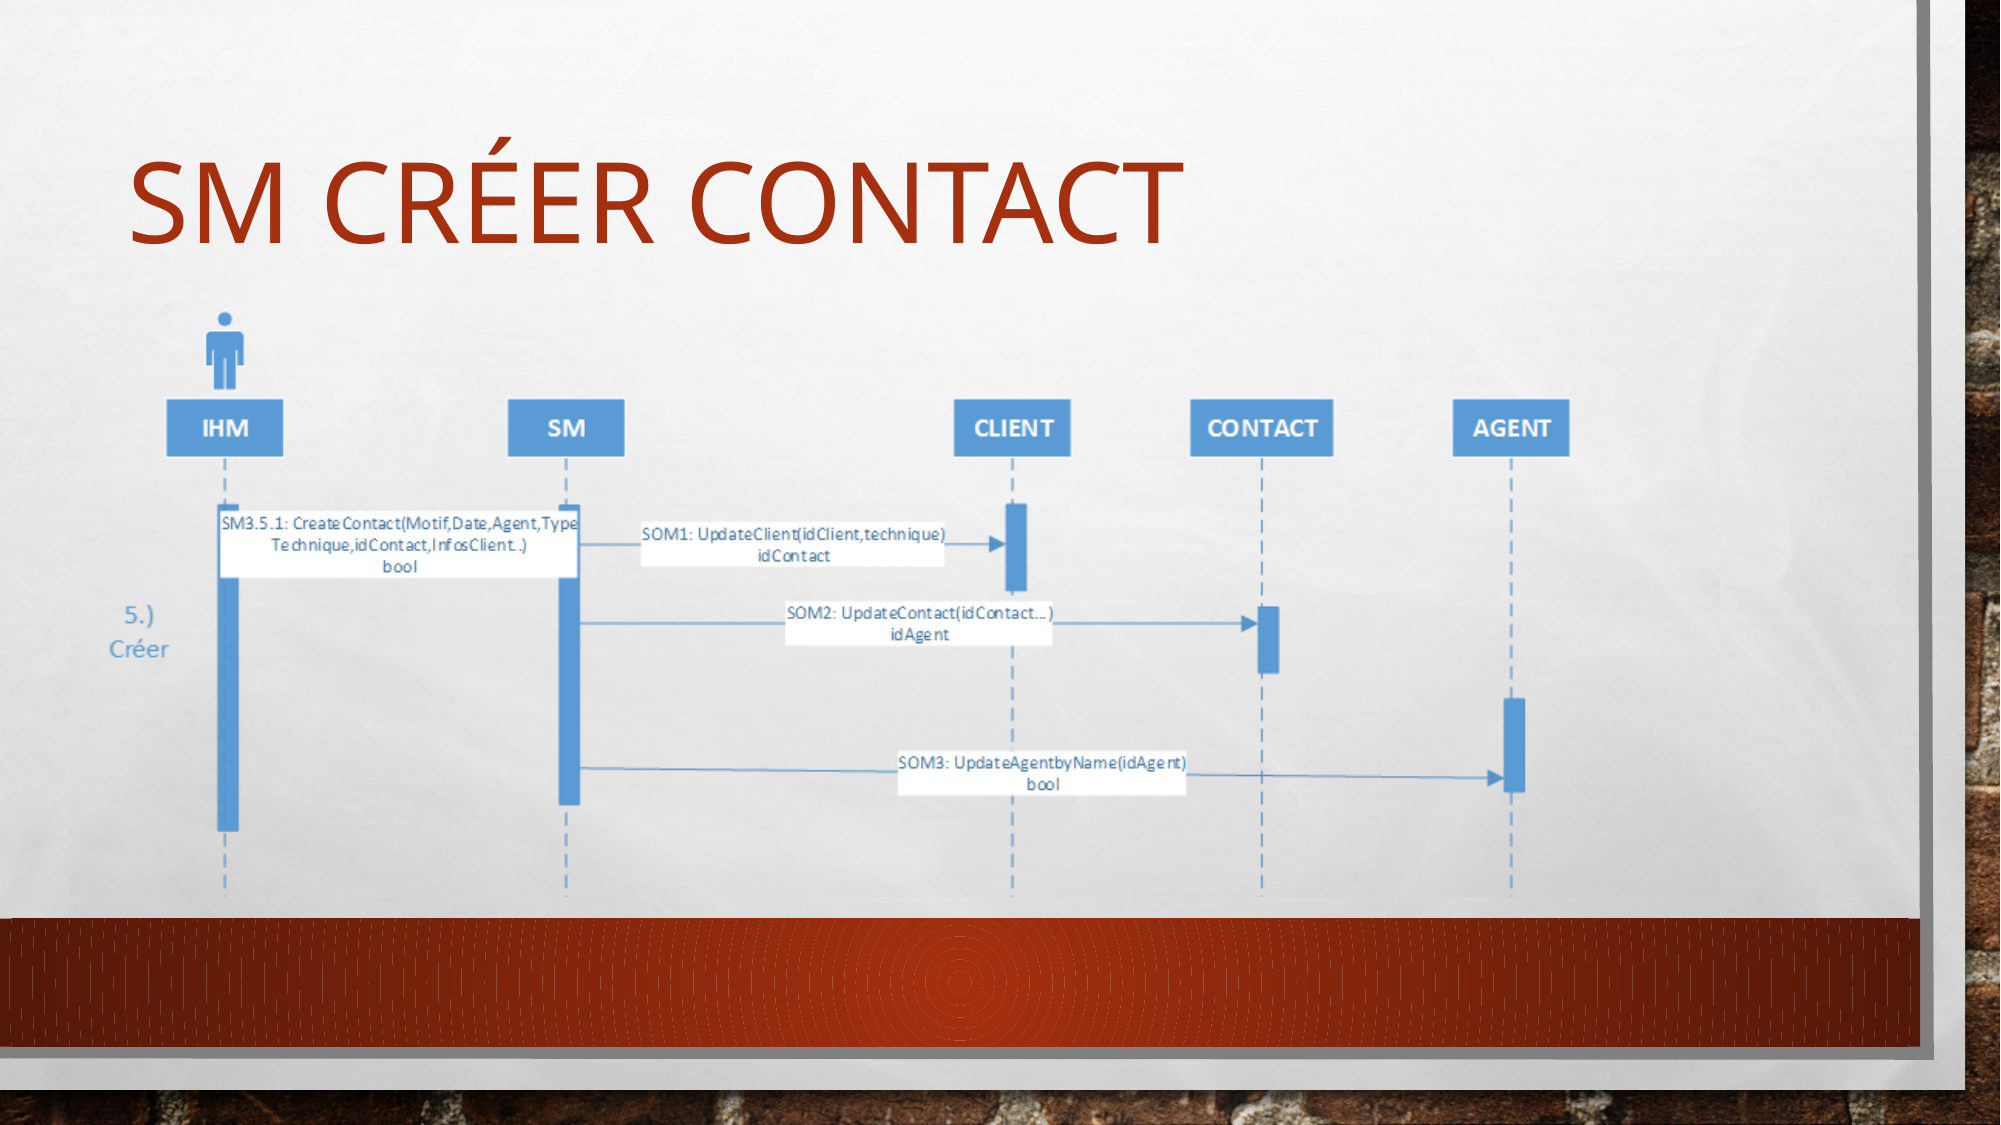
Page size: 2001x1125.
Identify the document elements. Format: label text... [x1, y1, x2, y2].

picture [69, 270, 1720, 898]
picture [0, 0, 2000, 1125]
title SM créer contact [112, 112, 1818, 302]
